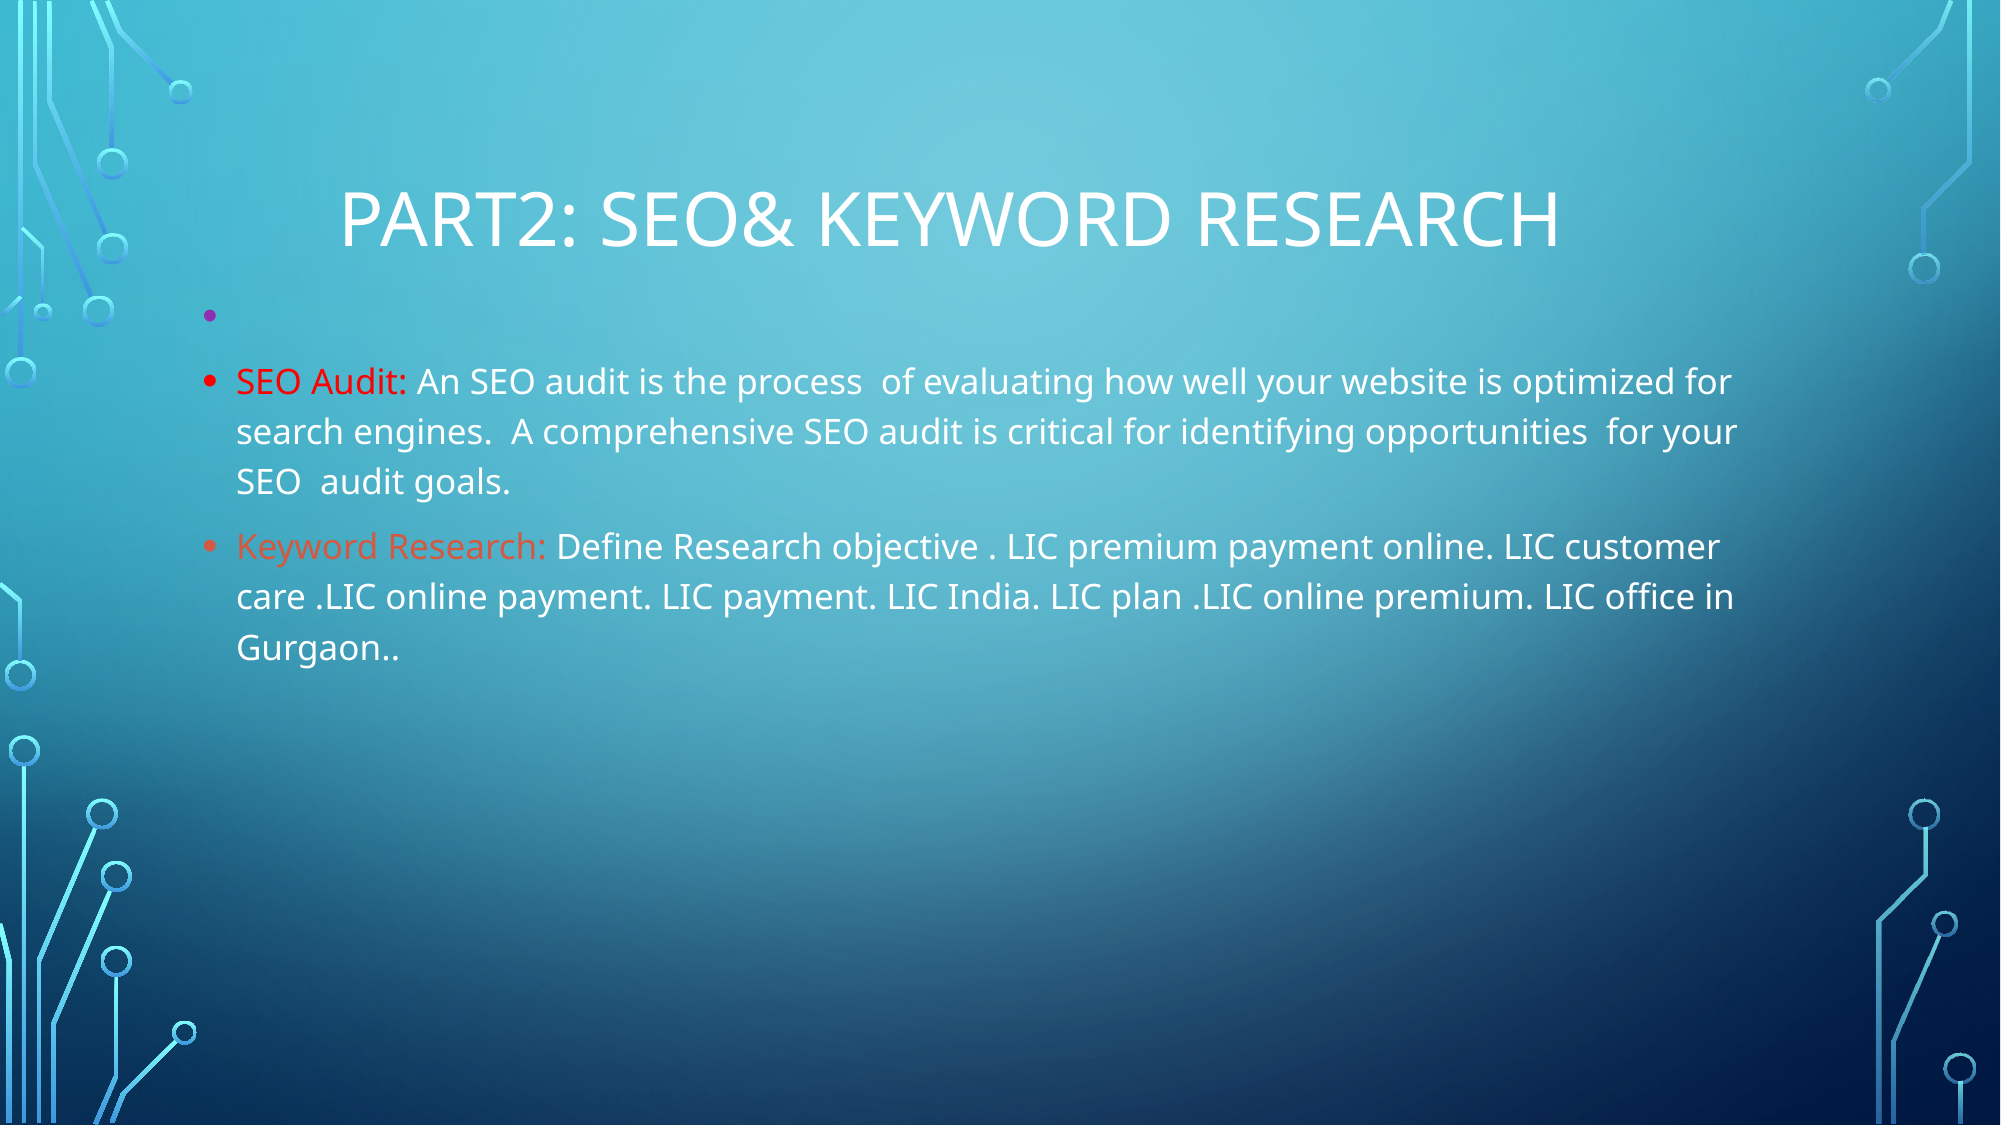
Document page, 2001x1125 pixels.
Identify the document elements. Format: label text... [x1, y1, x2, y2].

title Part2: SEO& Keyword Research [187, 101, 1813, 278]
list SEO Audit: An SEO audit is the process of evaluating how well your website is optimized for search engines. A comprehensive SEO audit is critical for identifying opportunities for your SEO audit goals. Keyword Research: Define Research objective . LIC premium payment online. LIC customer care .LIC online payment. LIC payment. LIC India. LIC plan .LIC online premium. LIC office in Gurgaon.. [187, 278, 1813, 677]
